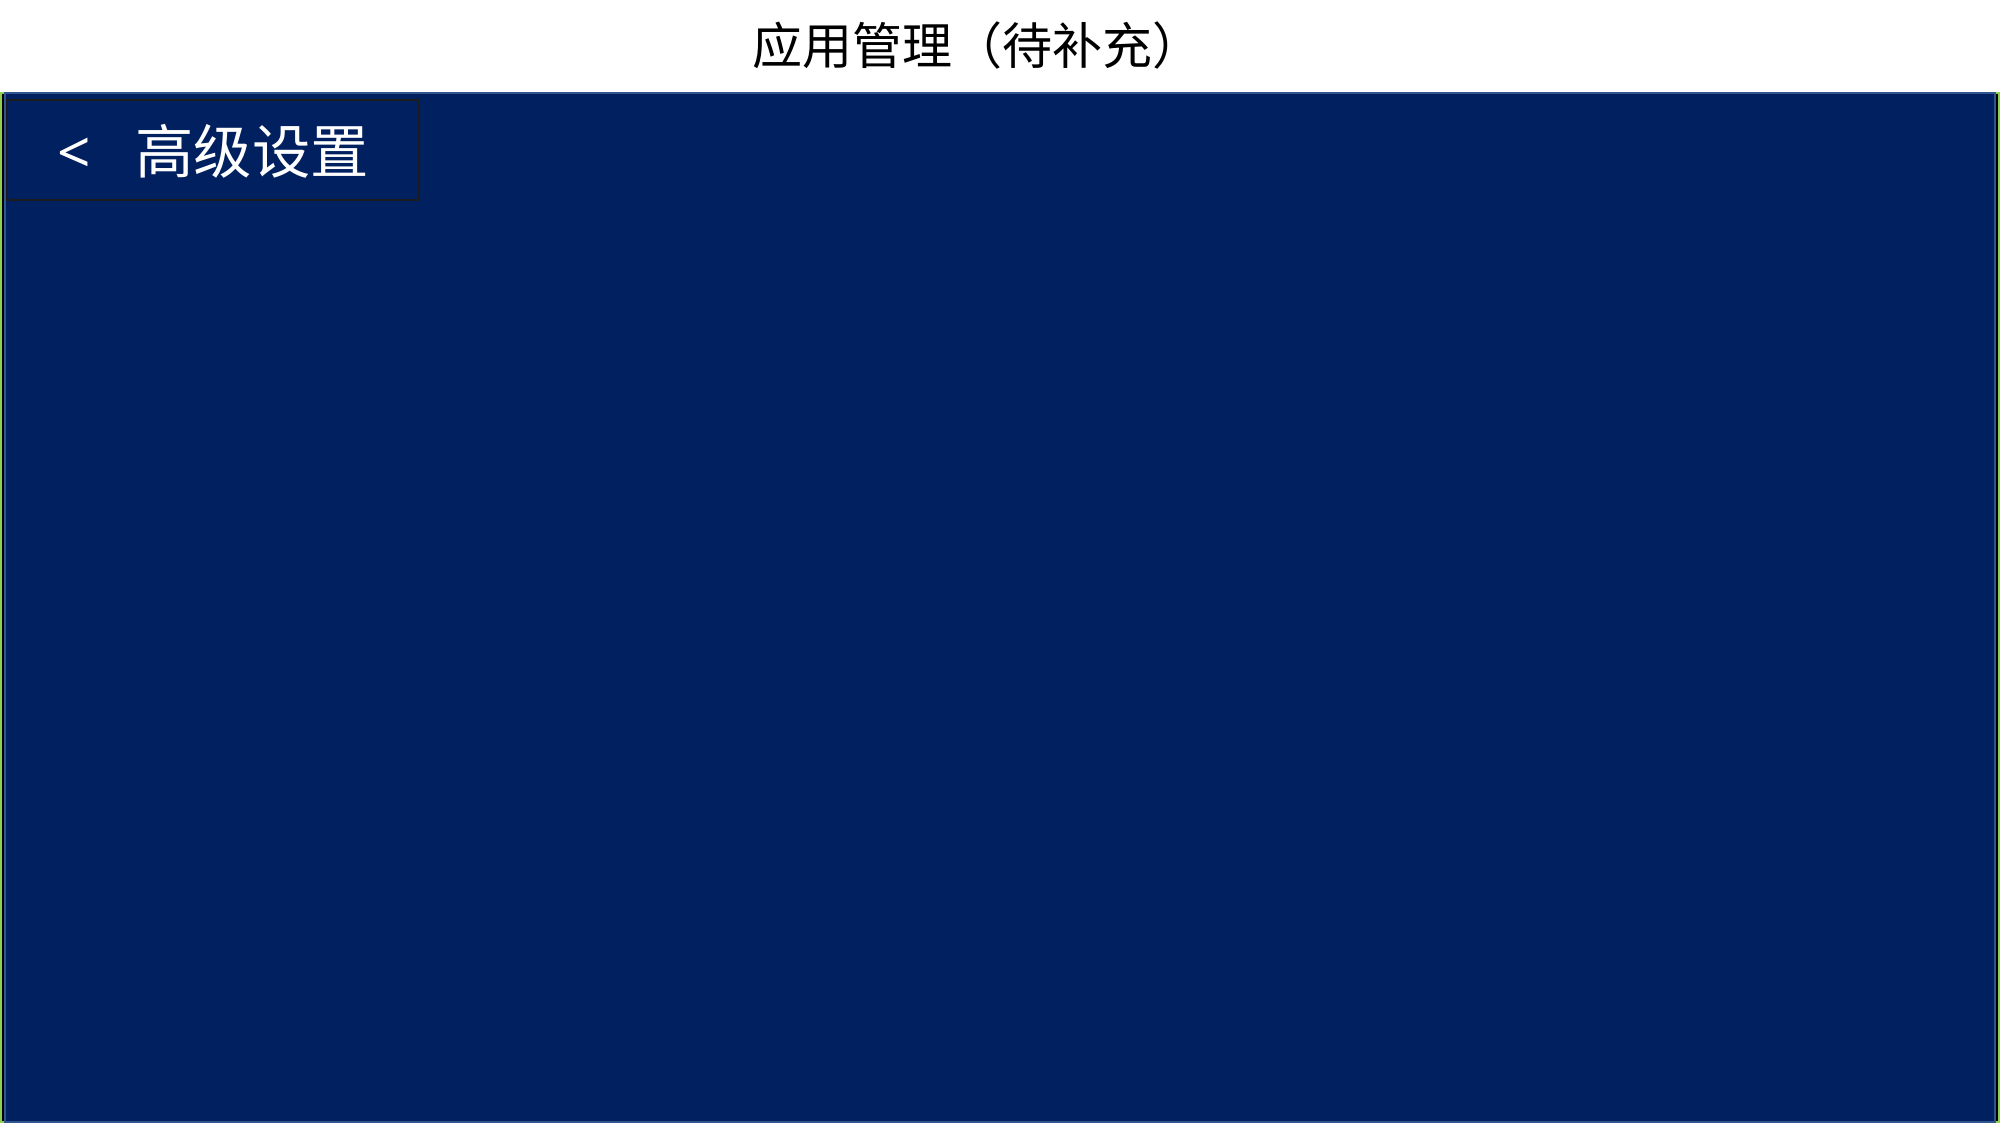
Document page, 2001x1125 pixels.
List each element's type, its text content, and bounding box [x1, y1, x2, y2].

text_box < 高级设置 [6, 99, 420, 201]
text_box [1996, 92, 2000, 1123]
title 应用管理（待补充） [202, 0, 1754, 83]
text_box [0, 92, 4, 1123]
text_box [4, 92, 1996, 1123]
